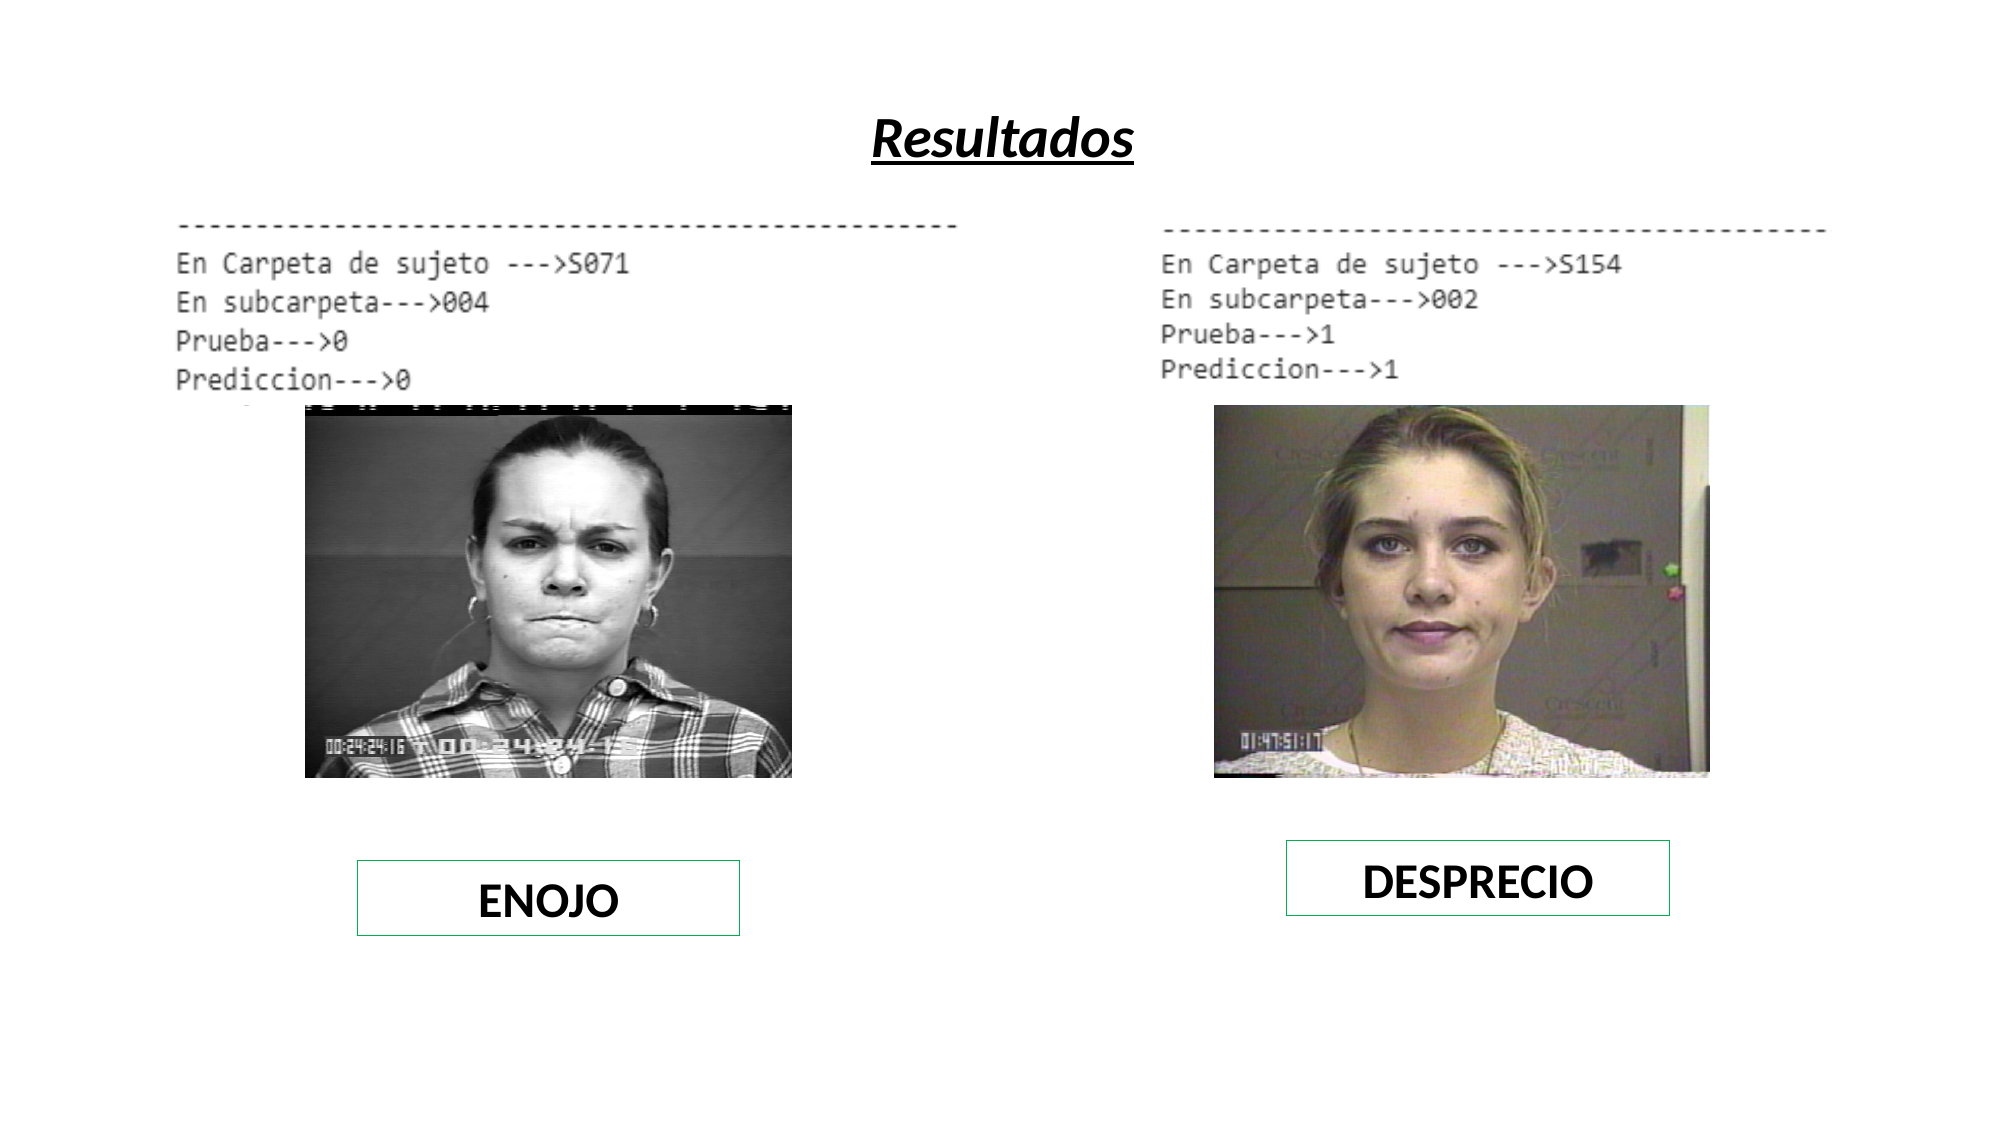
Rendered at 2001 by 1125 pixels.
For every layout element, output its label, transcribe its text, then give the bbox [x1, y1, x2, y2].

picture [1214, 405, 1710, 778]
picture [1124, 217, 1832, 392]
text_box DESPRECIO [1286, 840, 1670, 916]
text_box ENOJO [357, 860, 740, 936]
text_box Resultados [687, 91, 1318, 177]
picture [154, 210, 1003, 778]
